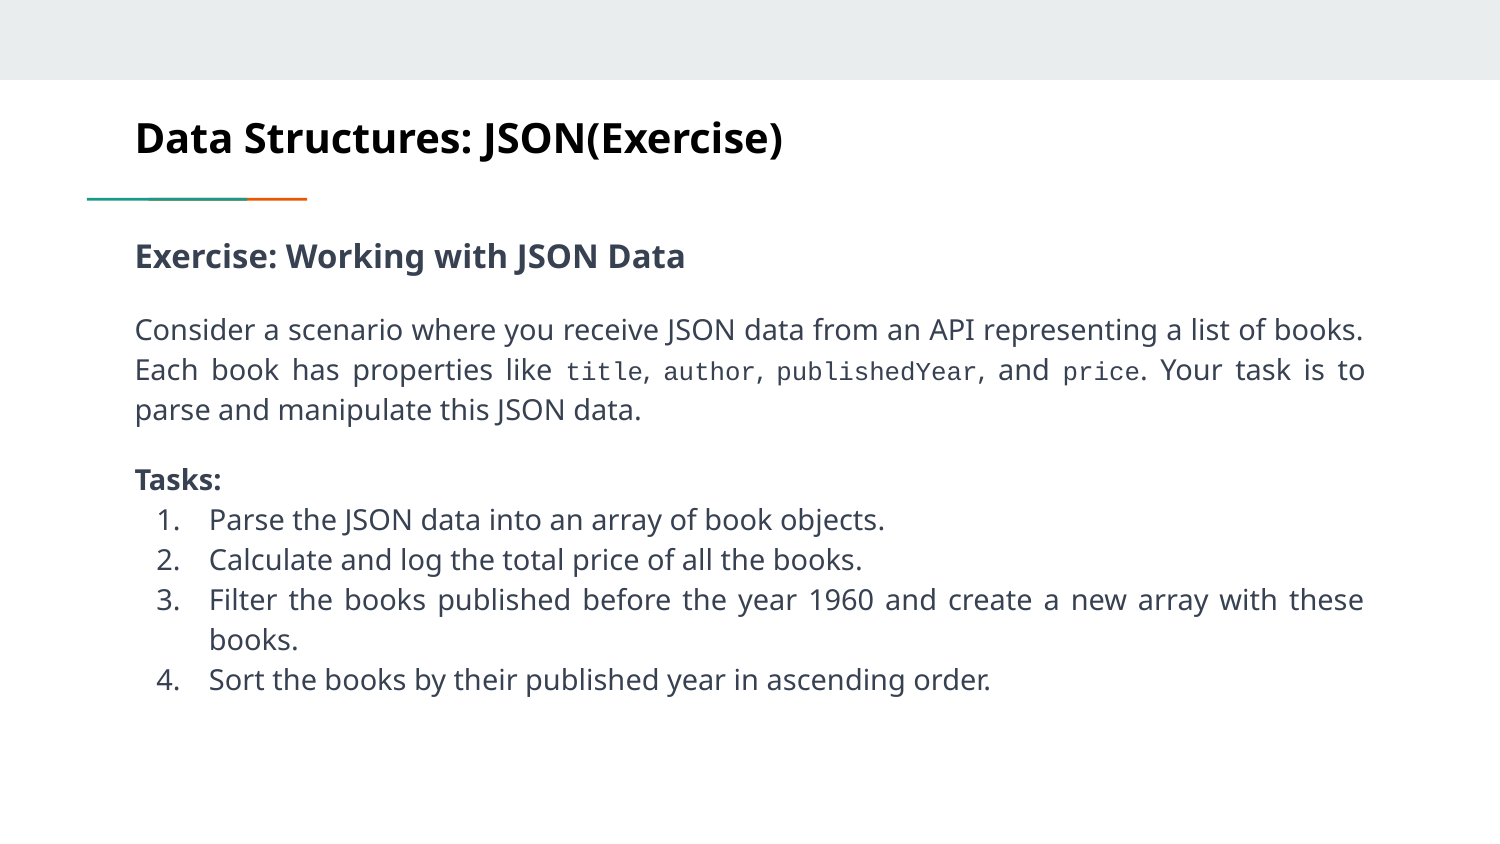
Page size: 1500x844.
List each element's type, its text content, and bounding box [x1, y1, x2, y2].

list Exercise: Working with JSON Data Consider a scenario where you receive JSON data from an API representing a list of books. Each book has properties like title, author, publishedYear, and price. Your task is to parse and manipulate this JSON data. Tasks: Parse the JSON data into an array of book objects. Calculate and log the total price of all the books. Filter the books published before the year 1960 and create a new array with these books. Sort the books by their published year in ascending order. [119, 214, 1381, 712]
title Data Structures: JSON(Exercise) [119, 89, 1381, 178]
